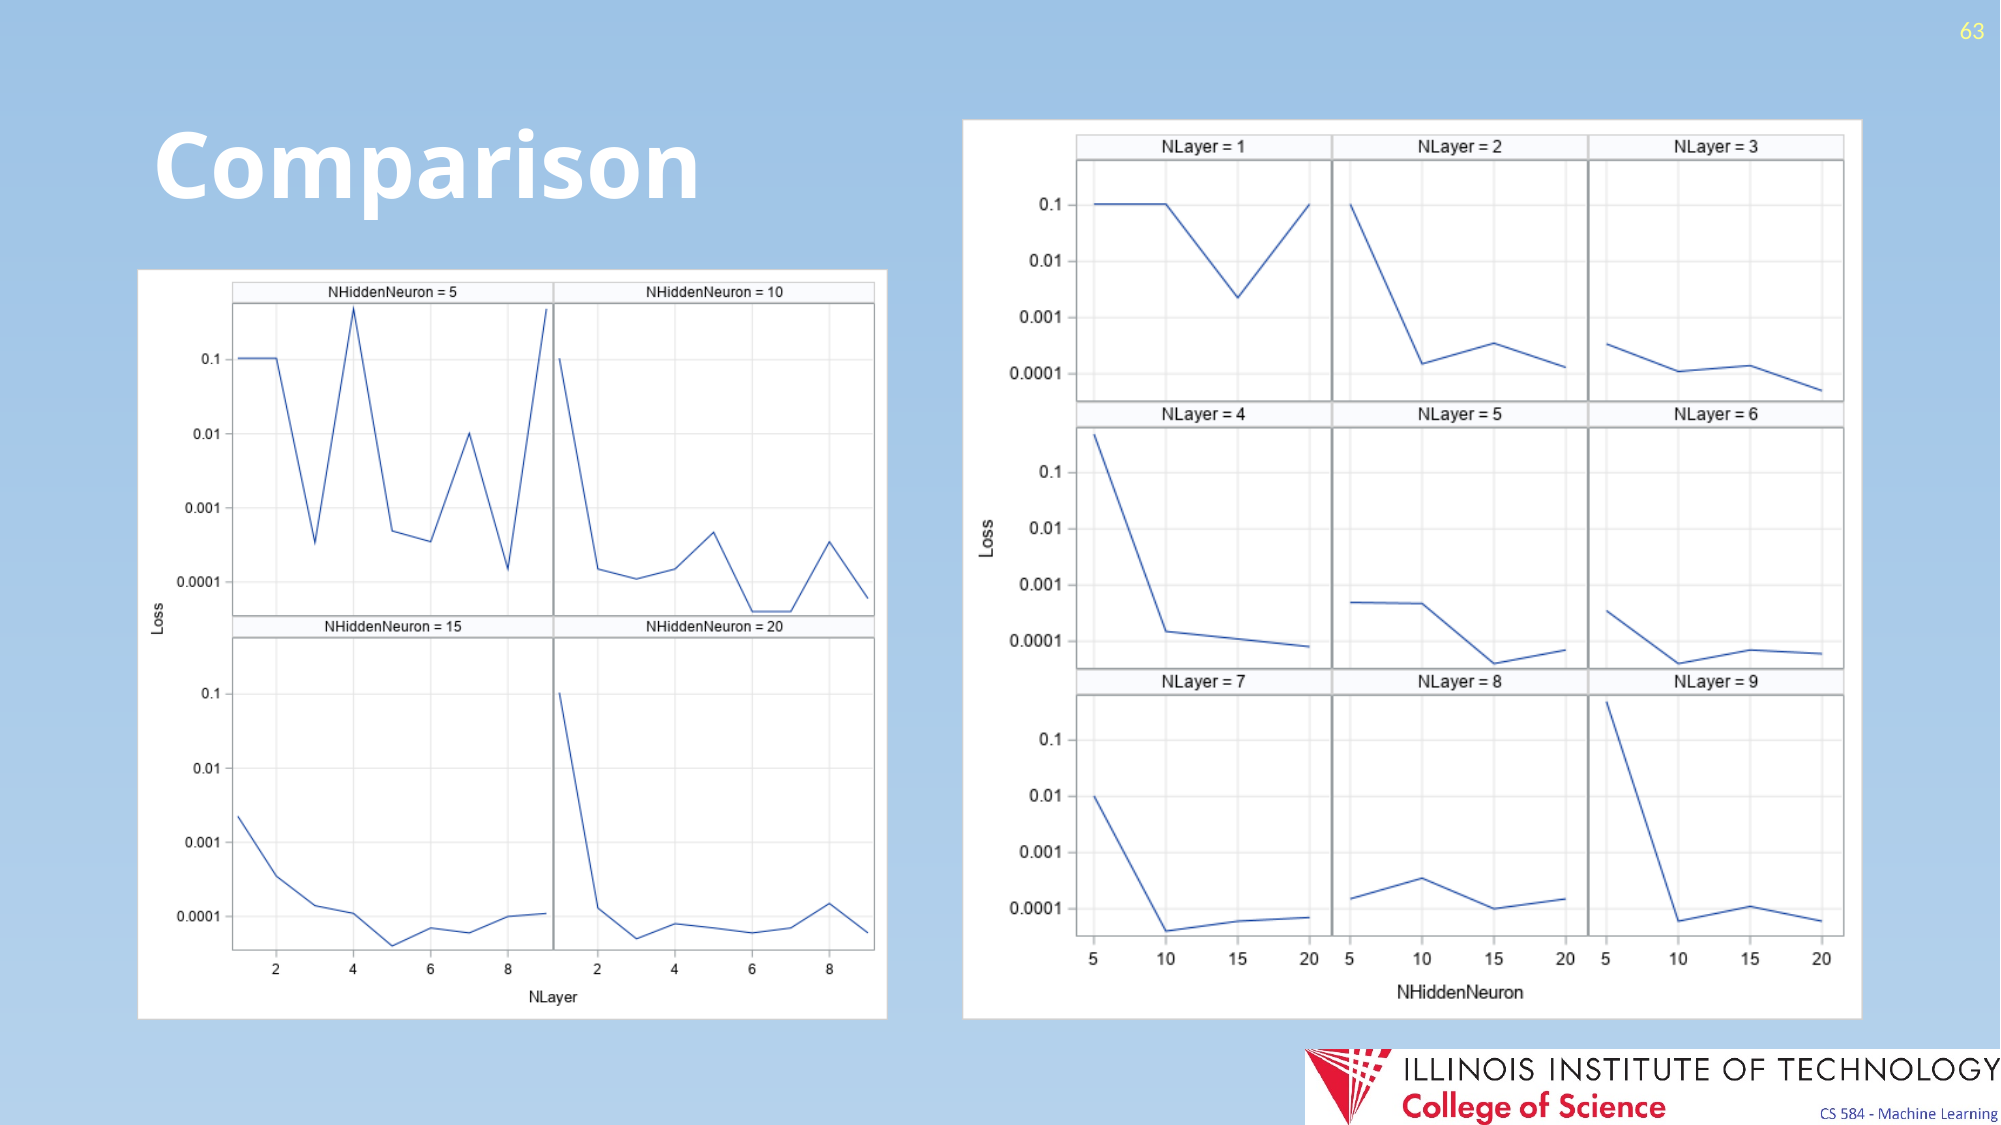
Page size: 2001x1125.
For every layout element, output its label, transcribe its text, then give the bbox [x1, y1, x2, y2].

title Comparison [137, 59, 1863, 278]
slide_number 63 [1550, 0, 2000, 60]
picture [962, 119, 1863, 1020]
picture [1305, 1049, 2000, 1125]
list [137, 269, 888, 1020]
